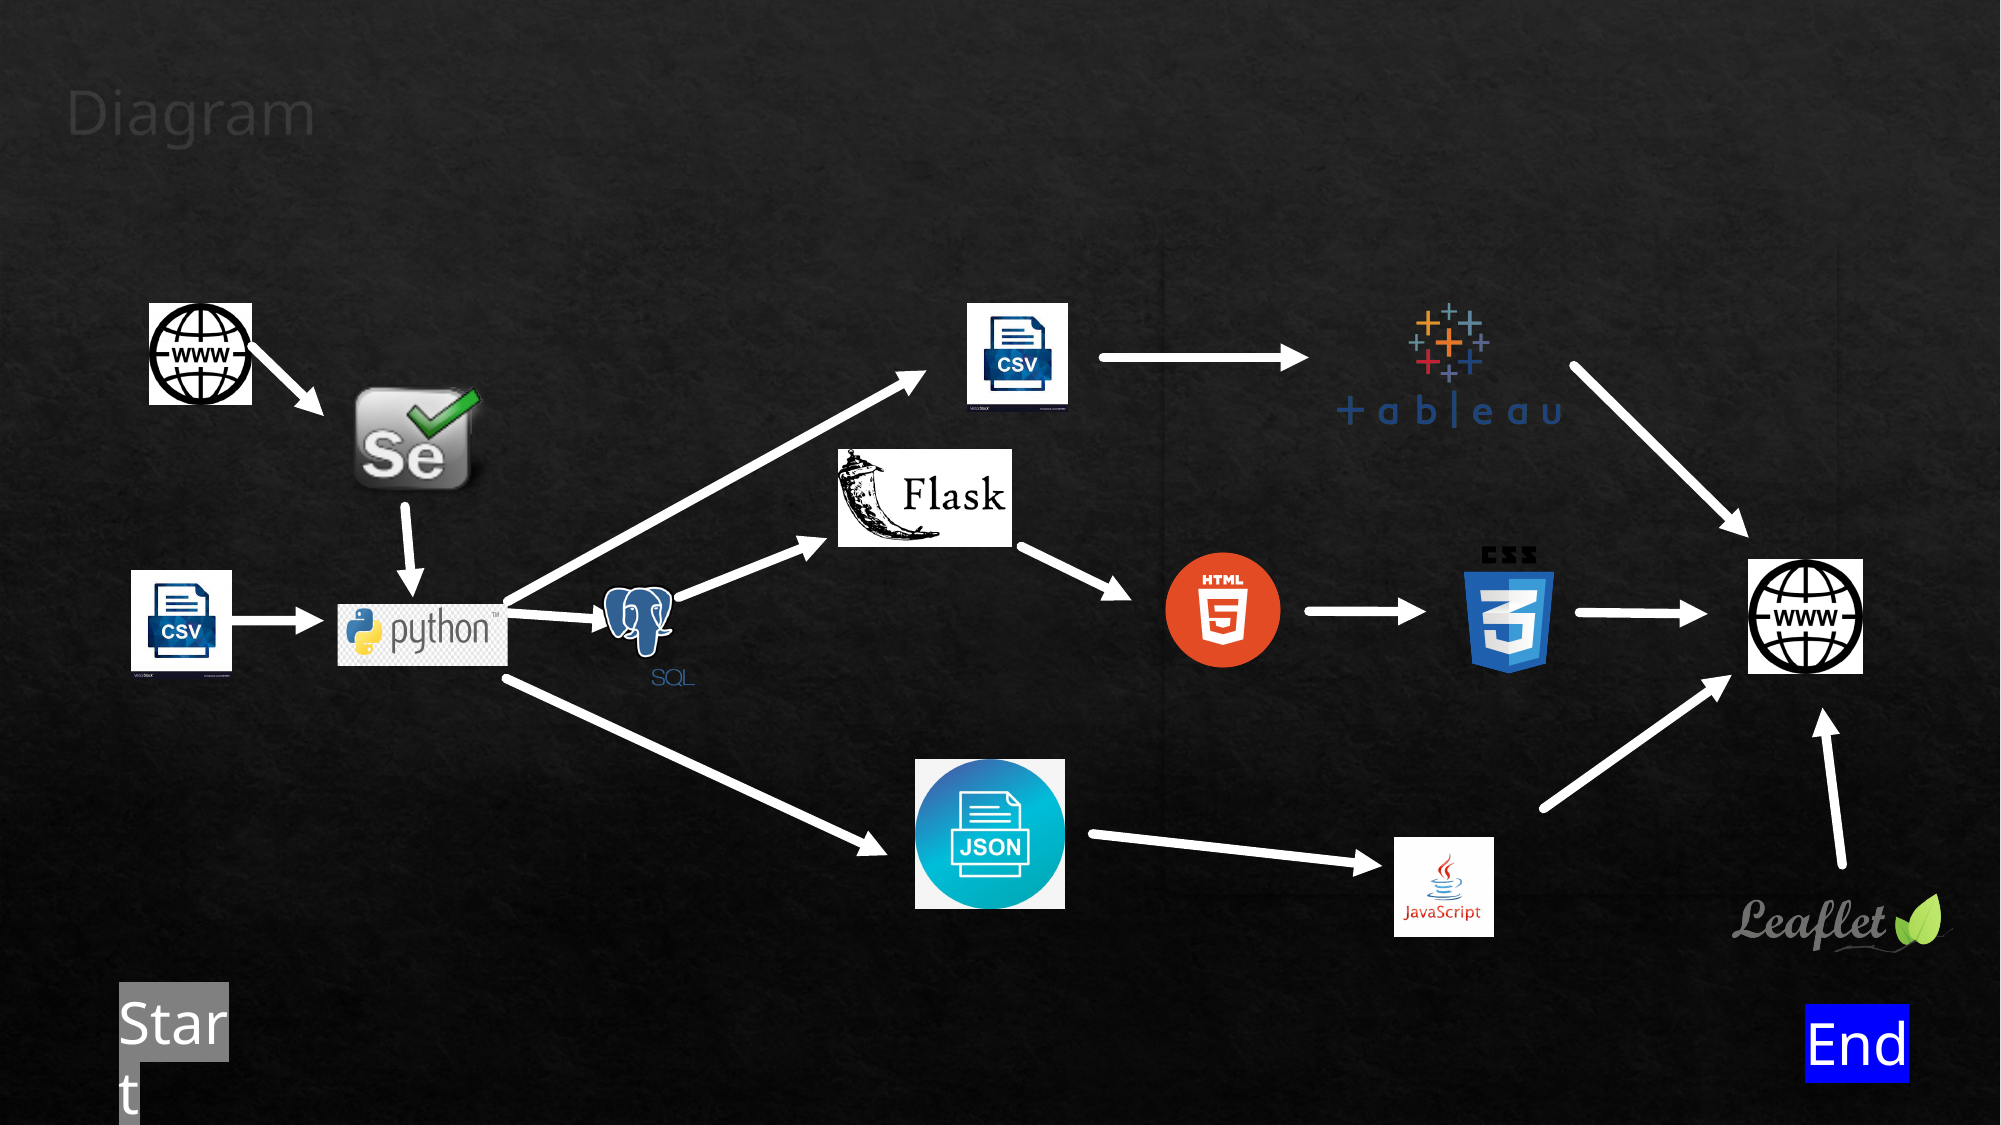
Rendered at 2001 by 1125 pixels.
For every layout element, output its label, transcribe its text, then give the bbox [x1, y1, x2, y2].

text_box [1164, 232, 1837, 895]
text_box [1092, 833, 1383, 867]
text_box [505, 678, 888, 856]
picture [337, 603, 508, 666]
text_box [515, 614, 571, 621]
title Diagram [49, 32, 338, 156]
picture [131, 569, 232, 679]
text_box Start [104, 978, 249, 1125]
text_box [1573, 365, 1749, 538]
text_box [507, 370, 927, 602]
picture [1334, 301, 1564, 431]
picture [579, 565, 702, 702]
picture [967, 303, 1068, 412]
text_box End [1790, 1000, 1936, 1085]
picture [1748, 559, 1864, 674]
picture [1159, 546, 1287, 674]
picture [1462, 544, 1557, 675]
picture [1725, 864, 1959, 982]
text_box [1543, 674, 1732, 809]
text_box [1822, 707, 1843, 866]
picture [149, 303, 650, 547]
picture [837, 449, 1012, 547]
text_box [678, 538, 828, 598]
picture [915, 758, 1066, 909]
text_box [1020, 546, 1133, 601]
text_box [404, 558, 414, 598]
picture [1394, 837, 1494, 937]
